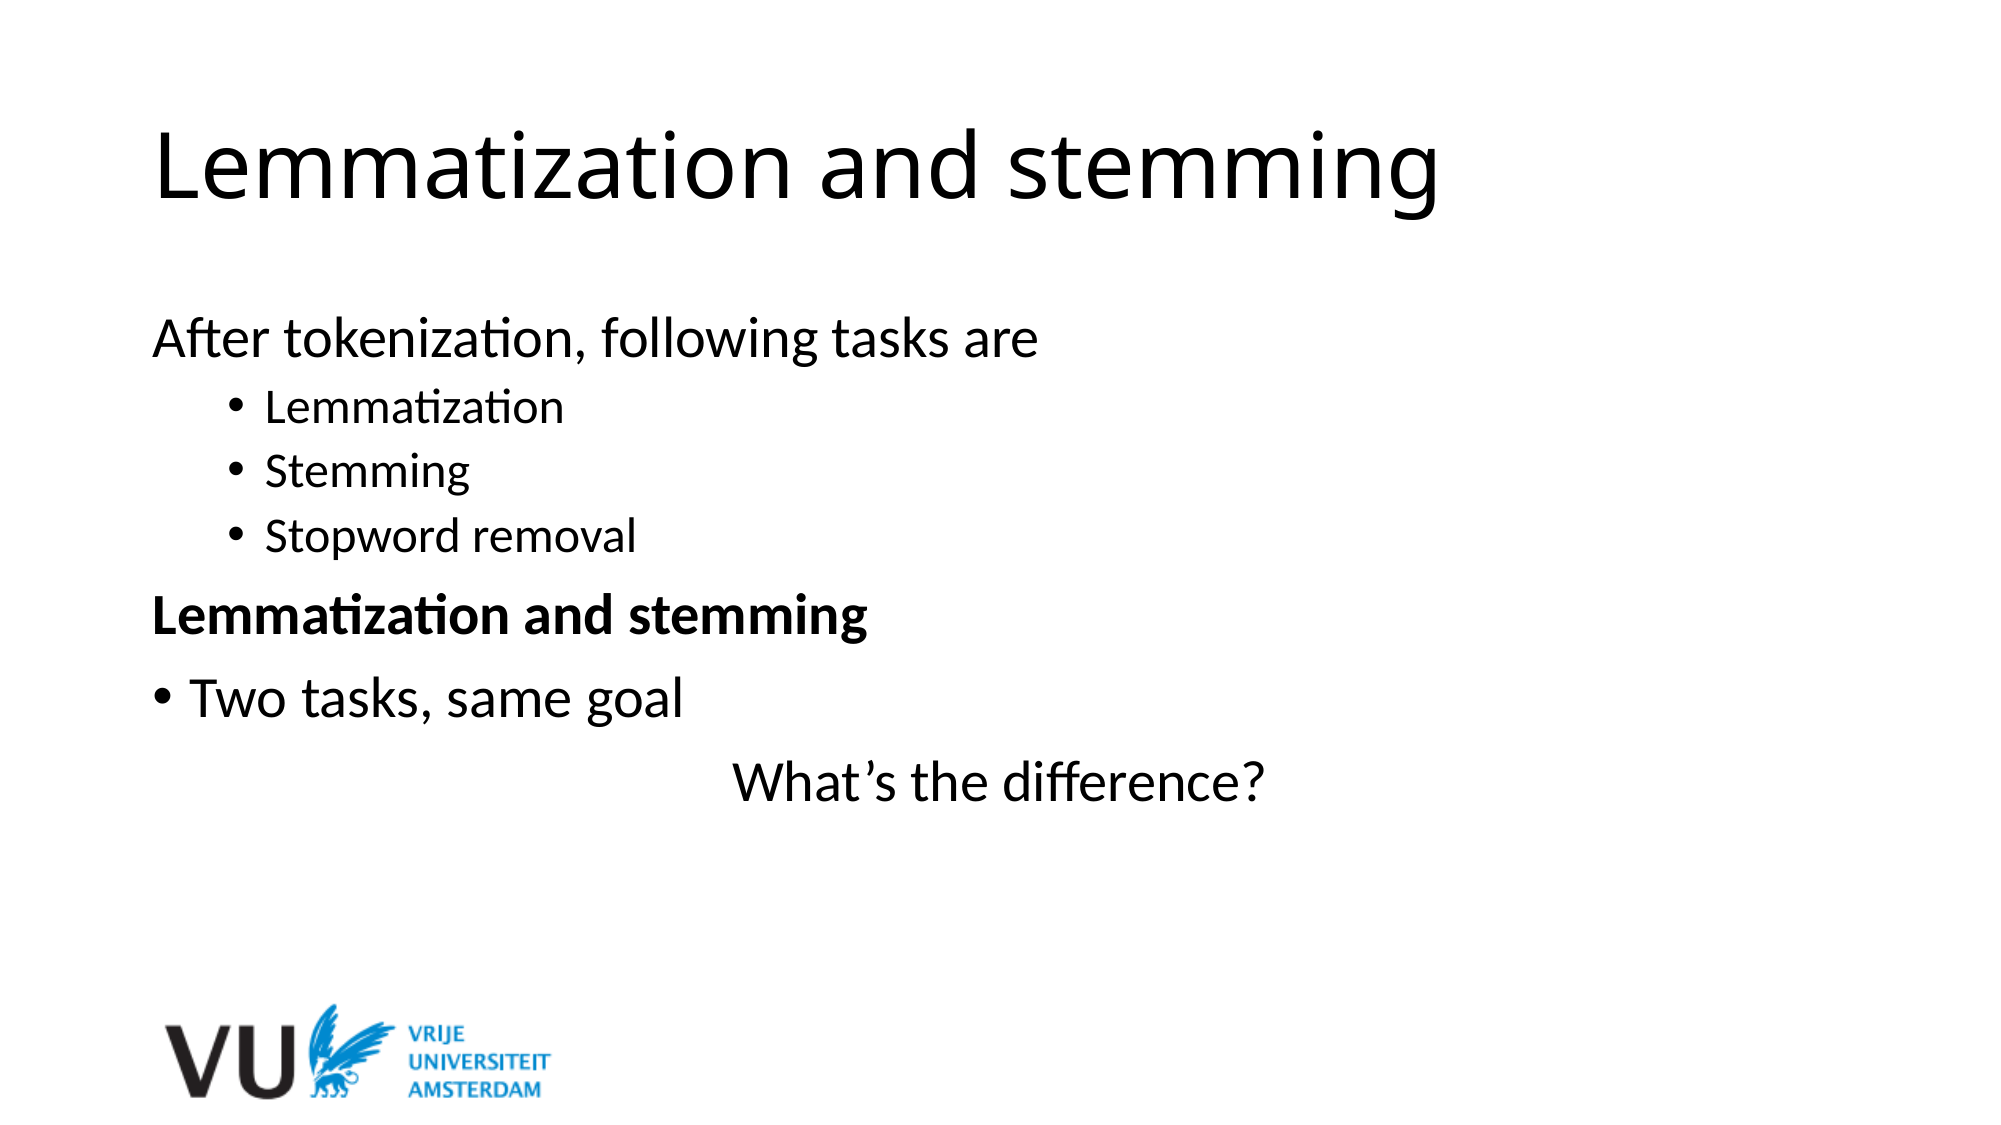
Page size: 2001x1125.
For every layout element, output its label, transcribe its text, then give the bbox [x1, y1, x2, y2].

title Lemmatization and stemming [137, 59, 1863, 278]
list After tokenization, following tasks are Lemmatization Stemming Stopword removal Lemmatization and stemming Two tasks, same goal What’s the difference? [137, 299, 1863, 1014]
